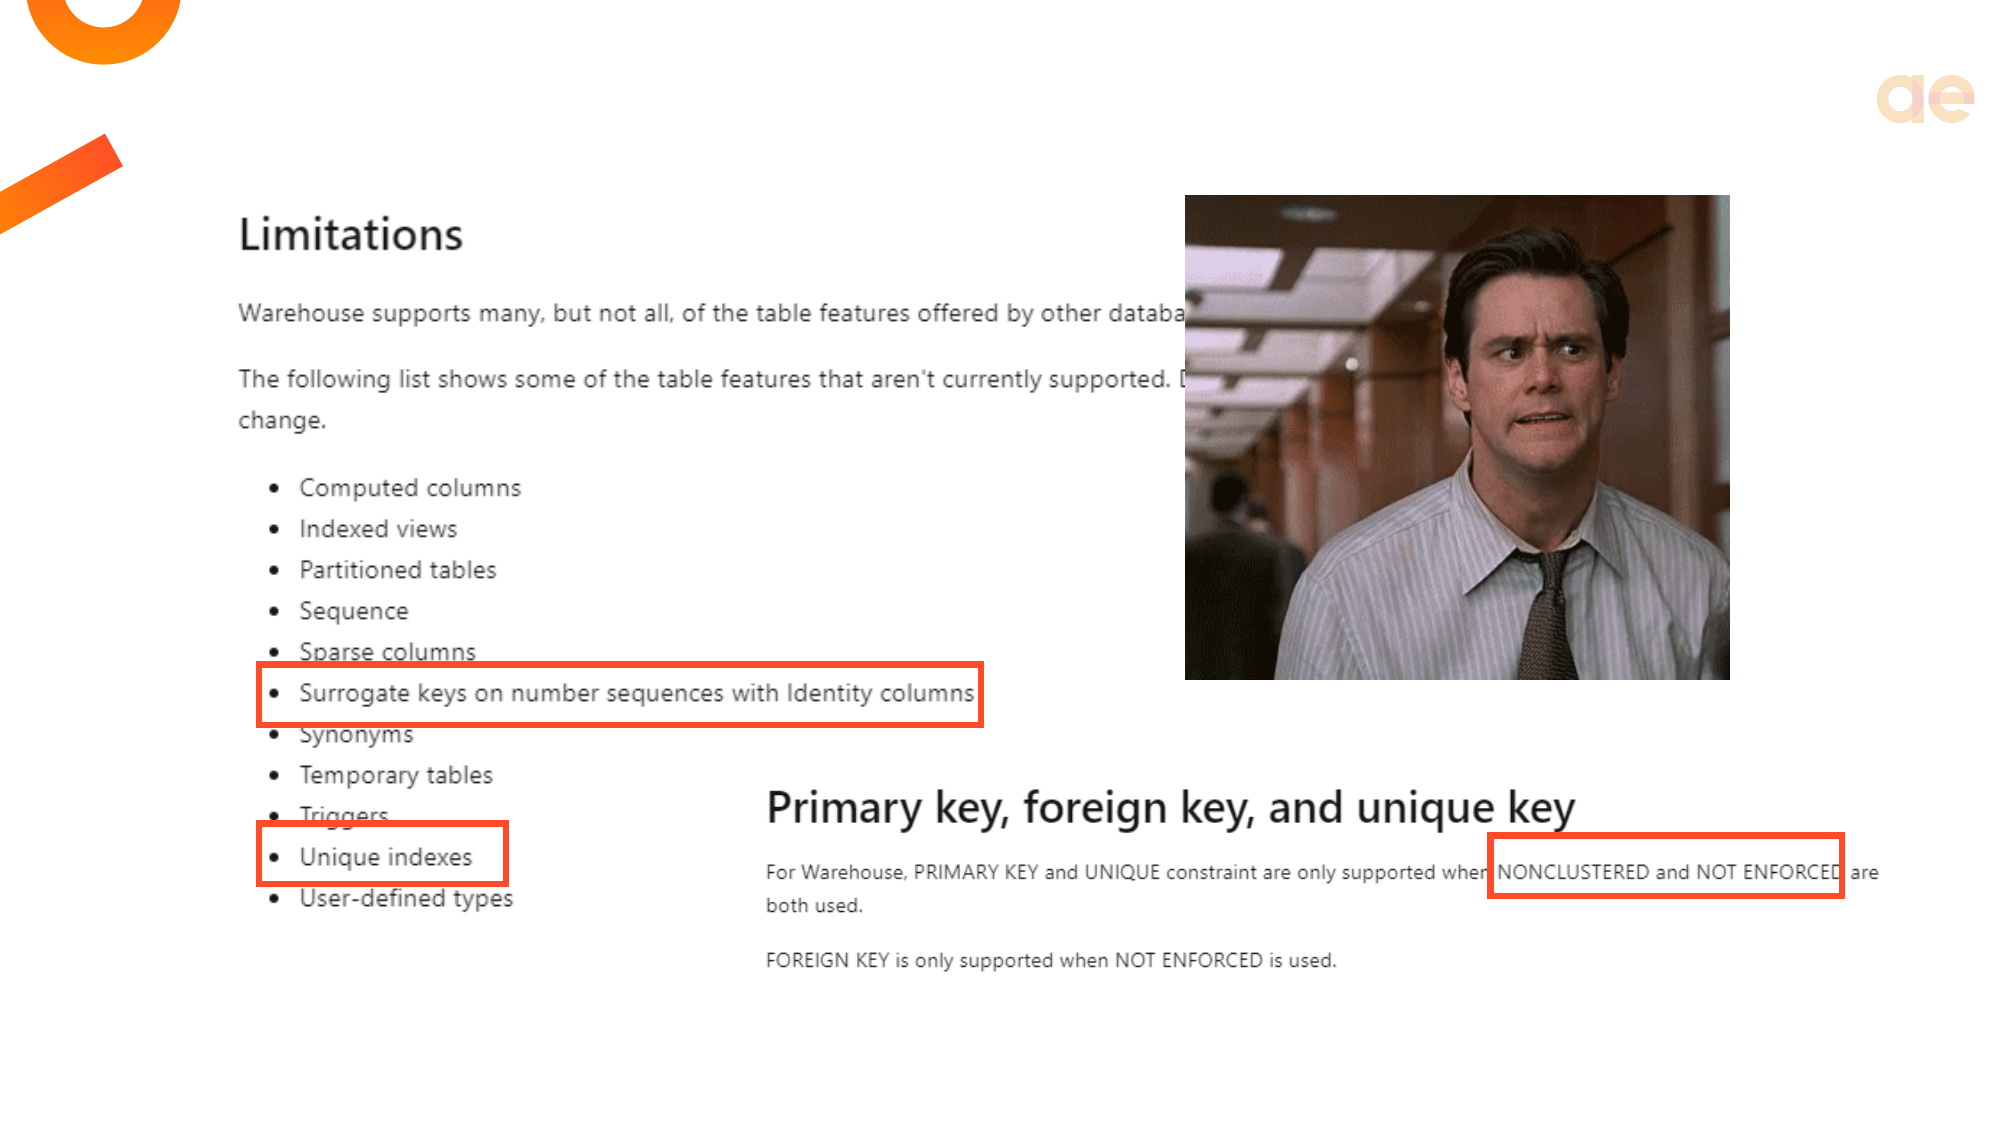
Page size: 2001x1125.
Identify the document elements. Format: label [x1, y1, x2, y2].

picture [1877, 75, 1975, 123]
picture [211, 195, 1896, 976]
